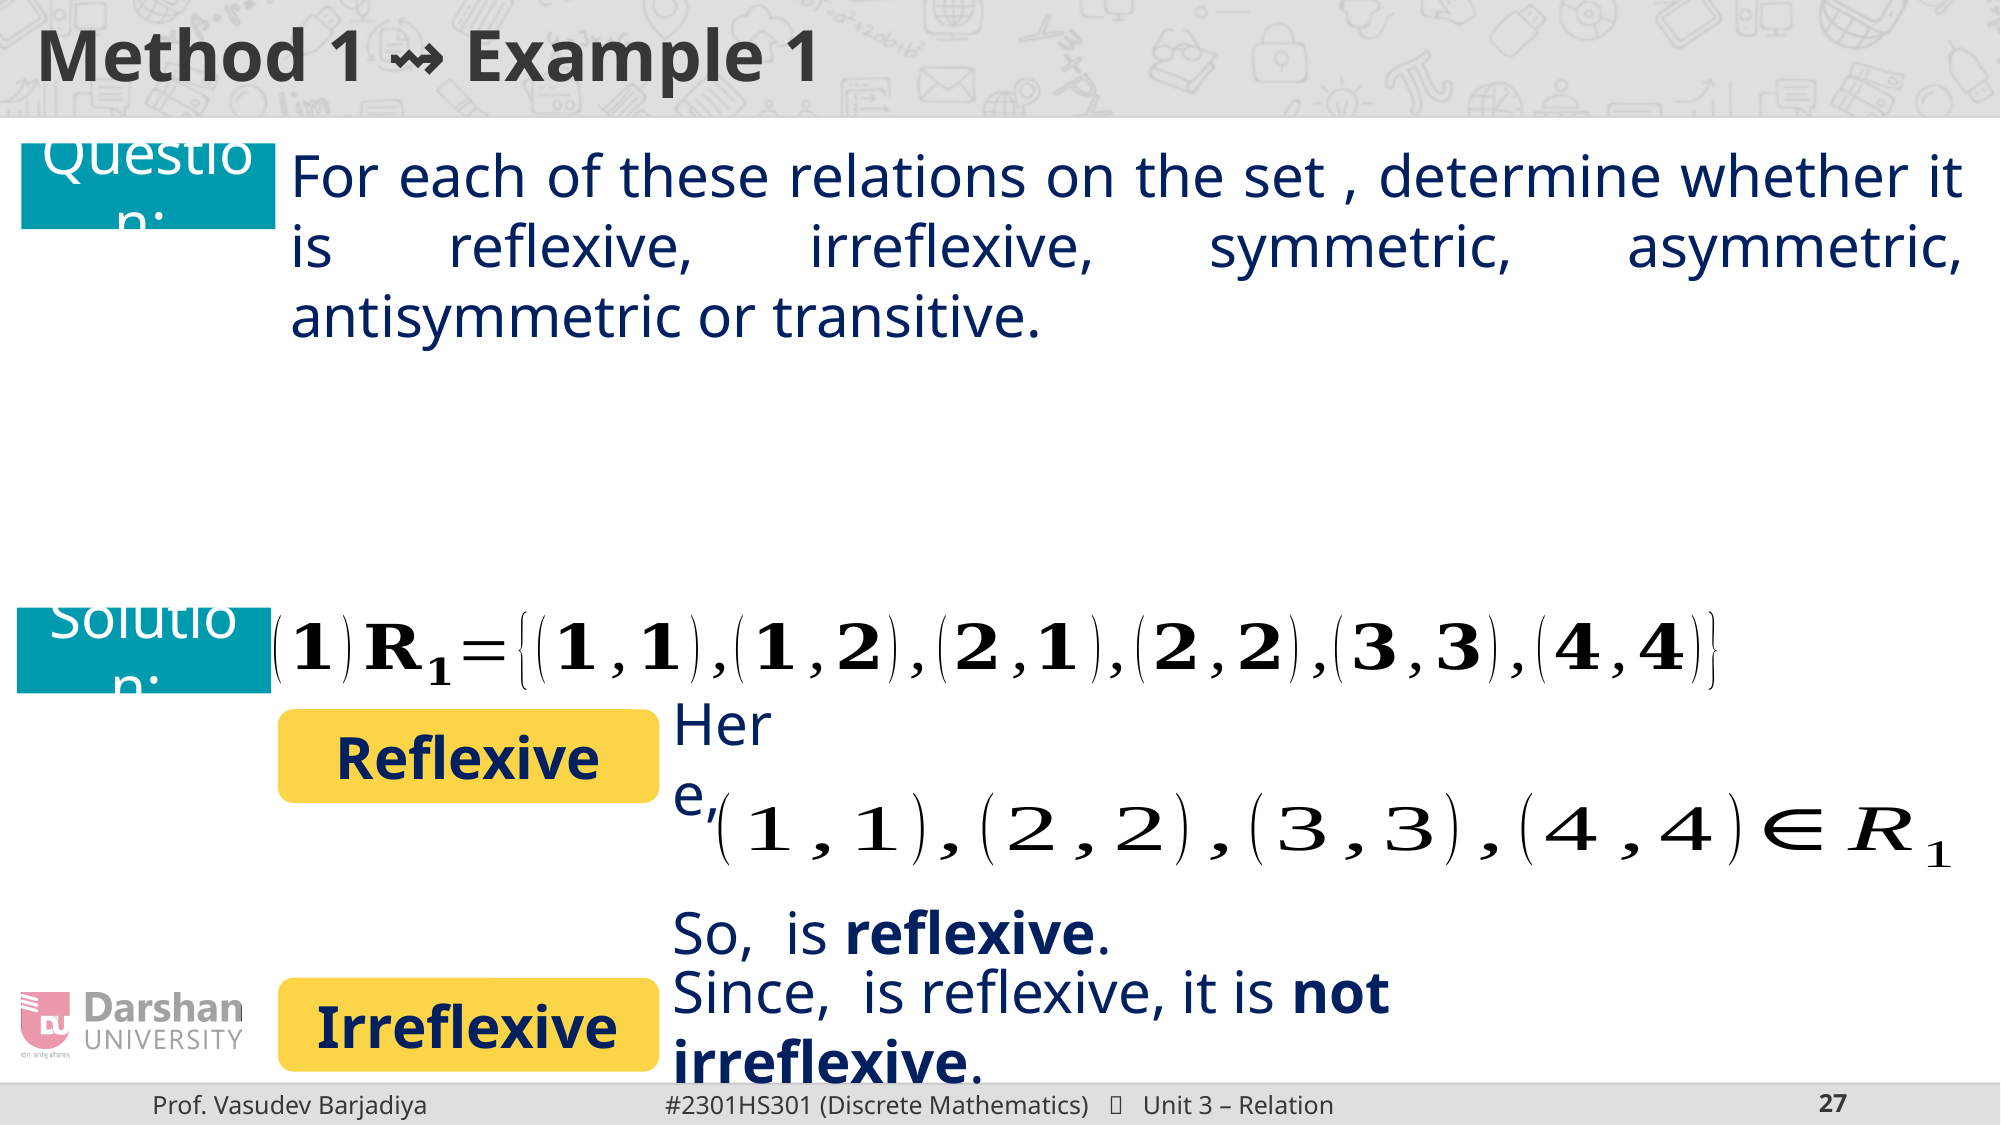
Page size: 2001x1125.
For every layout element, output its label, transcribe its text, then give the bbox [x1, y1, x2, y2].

table_cell [21, 992, 242, 1059]
text_box Solution: [16, 607, 271, 694]
text_box Irreflexive [277, 977, 660, 1072]
text_box Reflexive [277, 709, 660, 804]
title Method 1 ⇝ Example 1 [0, 0, 2000, 117]
text_box Here, [657, 679, 816, 835]
text_box Question: [21, 143, 276, 230]
